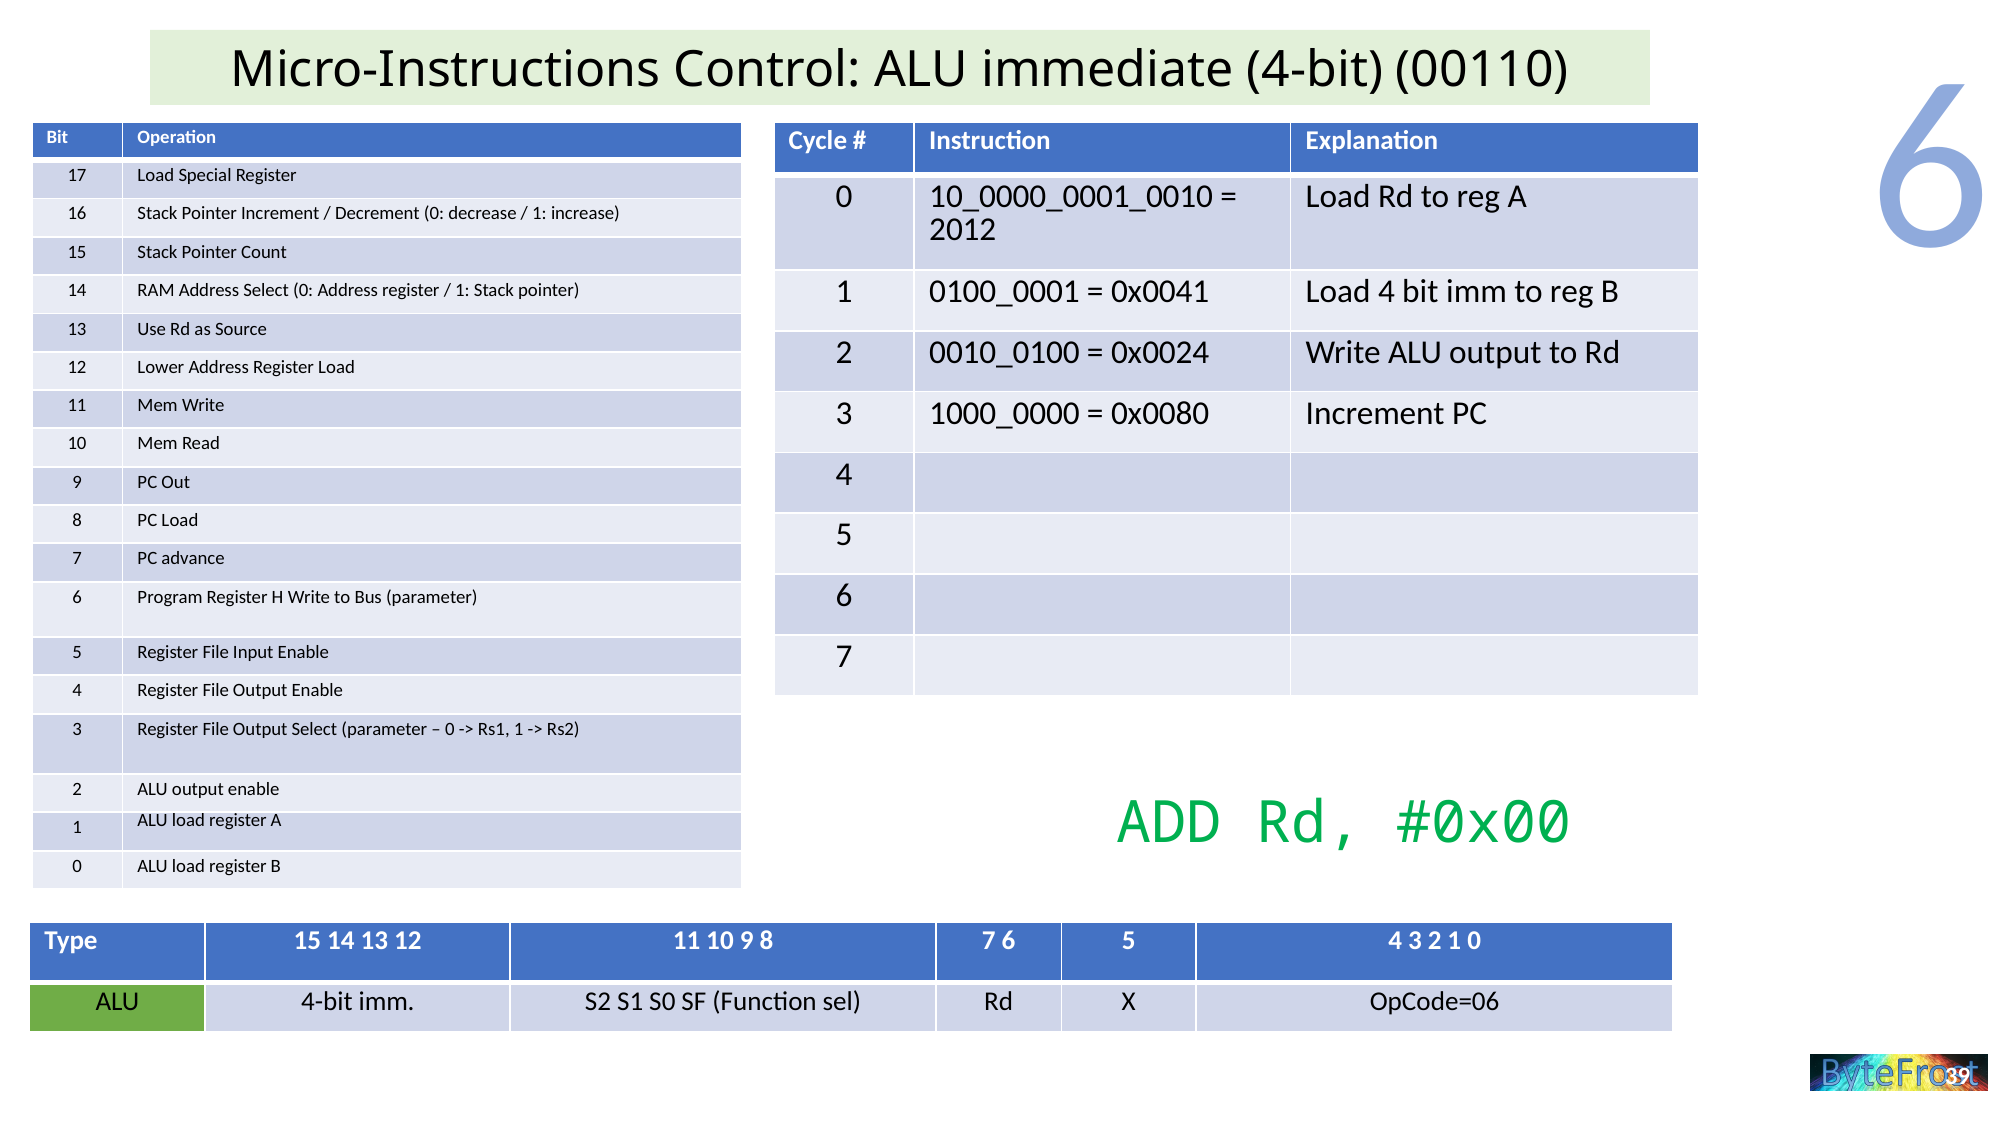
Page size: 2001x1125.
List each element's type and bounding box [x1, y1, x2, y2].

table_cell [123, 276, 741, 313]
table_cell [1291, 636, 1698, 695]
table_cell [33, 353, 122, 389]
table_cell [123, 506, 741, 542]
table_cell [123, 583, 741, 636]
table_cell [123, 852, 741, 888]
table_cell [123, 429, 741, 466]
table_cell [33, 775, 122, 811]
table_cell [33, 391, 122, 427]
table_cell [915, 514, 1290, 573]
title [150, 29, 1650, 105]
table_cell [123, 638, 741, 674]
table_cell [1291, 332, 1698, 391]
table_cell [33, 715, 122, 773]
table_cell [915, 332, 1290, 391]
table_cell [1197, 985, 1672, 1031]
table_cell [1291, 271, 1698, 330]
table_cell [511, 985, 935, 1031]
table_header [123, 123, 741, 157]
table_cell [775, 178, 913, 269]
table_cell [915, 271, 1290, 330]
table_cell [123, 775, 741, 811]
table_cell [123, 544, 741, 581]
table_cell [33, 544, 122, 581]
table_cell [33, 276, 122, 313]
table_cell [123, 813, 741, 850]
table_cell [123, 163, 741, 198]
table_cell [33, 506, 122, 542]
table_cell [1291, 178, 1698, 269]
table_cell [937, 985, 1061, 1031]
table_cell [33, 583, 122, 636]
table_header [206, 923, 509, 980]
table_cell [915, 392, 1290, 452]
table_cell [1291, 575, 1698, 634]
table_header [1197, 923, 1672, 980]
table_cell [1291, 392, 1698, 452]
table_cell [123, 391, 741, 427]
table_cell [775, 636, 913, 695]
table_cell [33, 852, 122, 888]
table_header [33, 123, 122, 157]
table_cell [775, 392, 913, 452]
table_cell [123, 238, 741, 274]
text_box [1535, 1044, 1986, 1105]
table_cell [915, 636, 1290, 695]
table_header [30, 923, 204, 980]
table_cell [915, 178, 1290, 269]
table_cell [33, 314, 122, 351]
table_cell [915, 575, 1290, 634]
table_cell [775, 332, 913, 391]
table_cell [30, 985, 204, 1031]
table_cell [915, 453, 1290, 512]
table_cell [33, 676, 122, 713]
table_cell [123, 353, 741, 389]
table_header [1062, 923, 1195, 980]
table_cell [206, 985, 509, 1031]
table_cell [33, 468, 122, 504]
table_cell [123, 199, 741, 236]
table_cell [123, 715, 741, 773]
table_cell [33, 238, 122, 274]
table_cell [123, 676, 741, 713]
table_header [1291, 123, 1698, 172]
table_cell [775, 514, 913, 573]
table_cell [775, 453, 913, 512]
text_box [1066, 776, 1587, 862]
table_cell [123, 468, 741, 504]
table_cell [1291, 453, 1698, 512]
table_header [511, 923, 935, 980]
table_cell [33, 638, 122, 674]
table_cell [123, 314, 741, 351]
table_header [937, 923, 1061, 980]
table_cell [33, 429, 122, 466]
table_header [915, 123, 1290, 172]
table_cell [33, 163, 122, 198]
picture [1810, 1054, 1988, 1091]
table_cell [775, 271, 913, 330]
text_box [1855, 0, 2000, 303]
table_cell [33, 813, 122, 850]
table_header [775, 123, 913, 172]
table_cell [775, 575, 913, 634]
table_cell [33, 199, 122, 236]
table_cell [1291, 514, 1698, 573]
table_cell [1062, 985, 1195, 1031]
